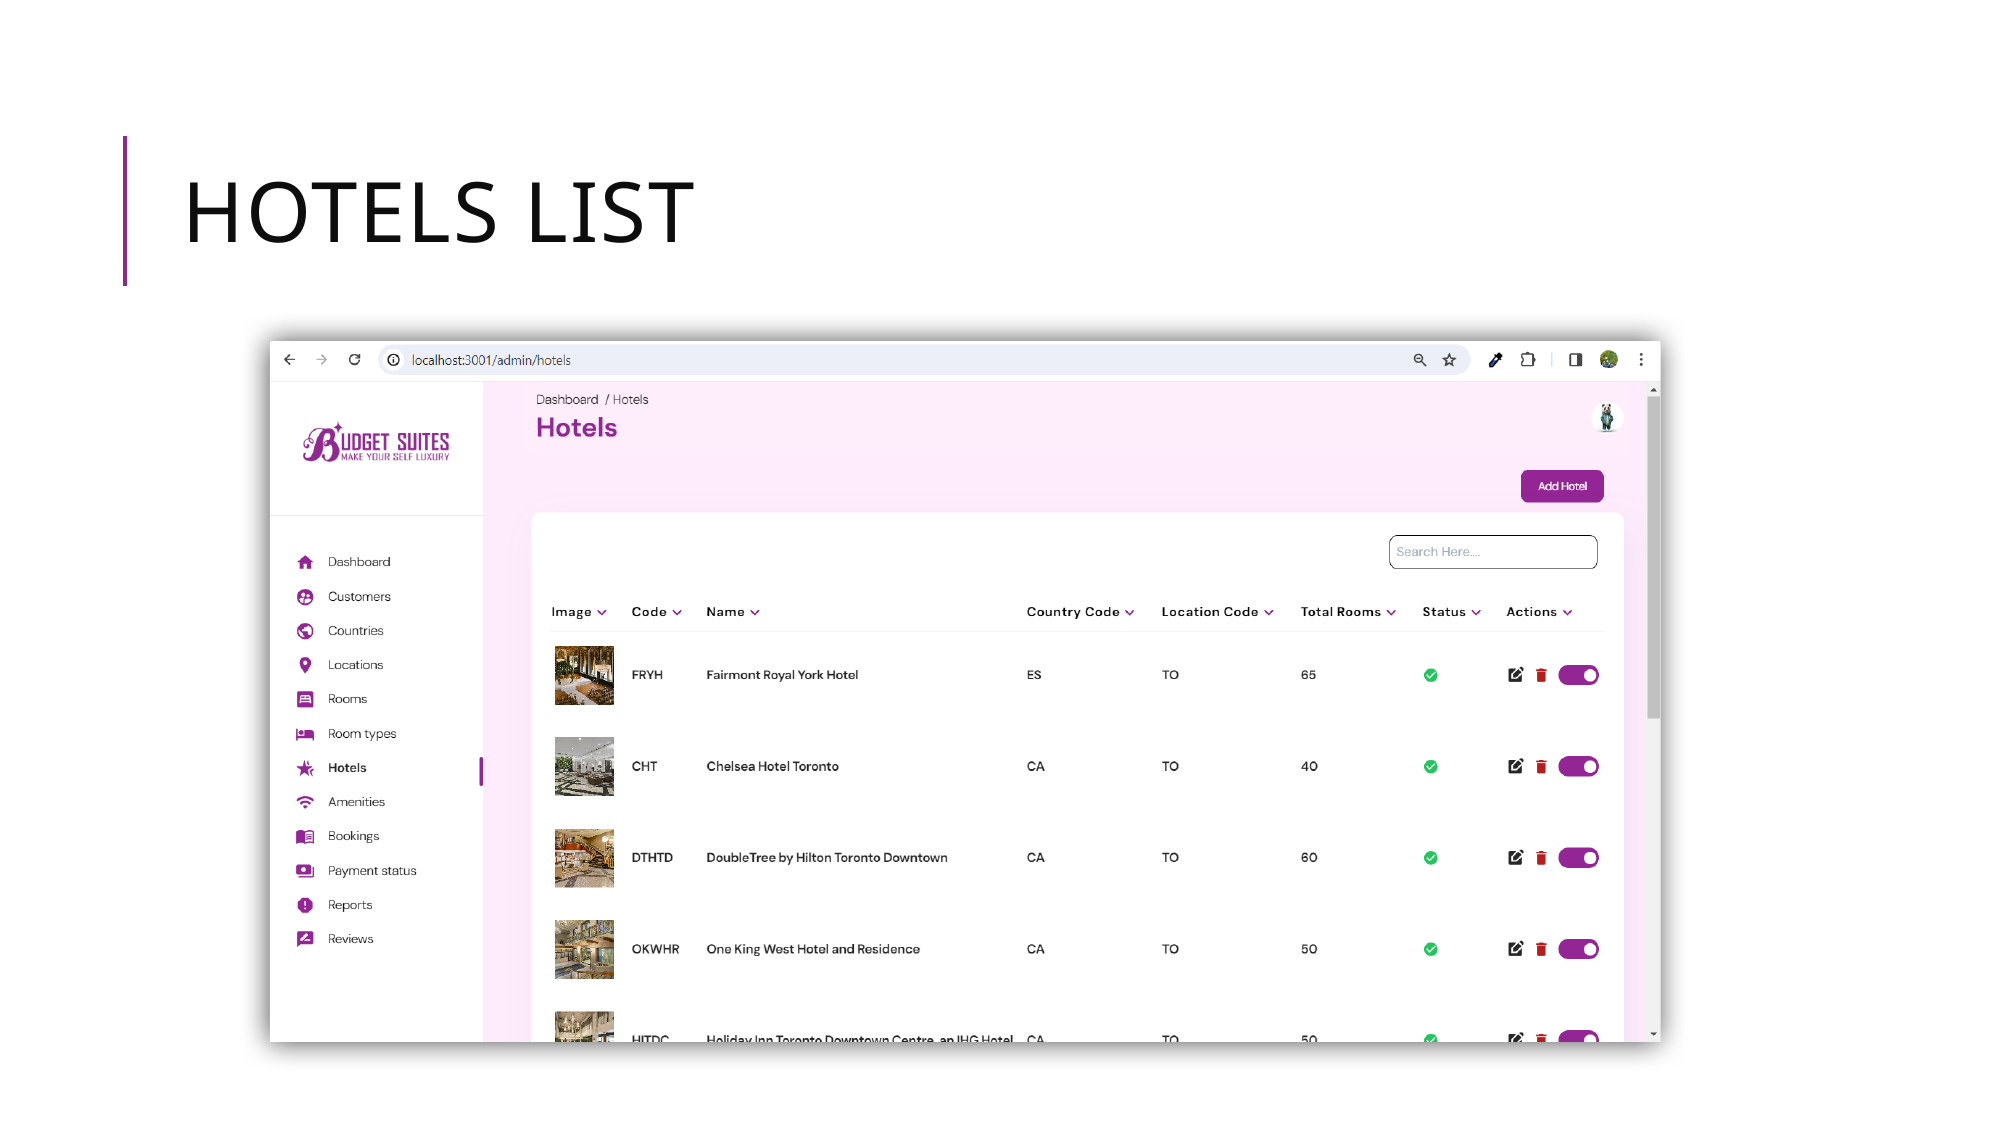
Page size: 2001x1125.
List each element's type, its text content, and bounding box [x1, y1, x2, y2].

title Hotels List [168, 96, 1763, 342]
picture [269, 341, 1661, 1043]
